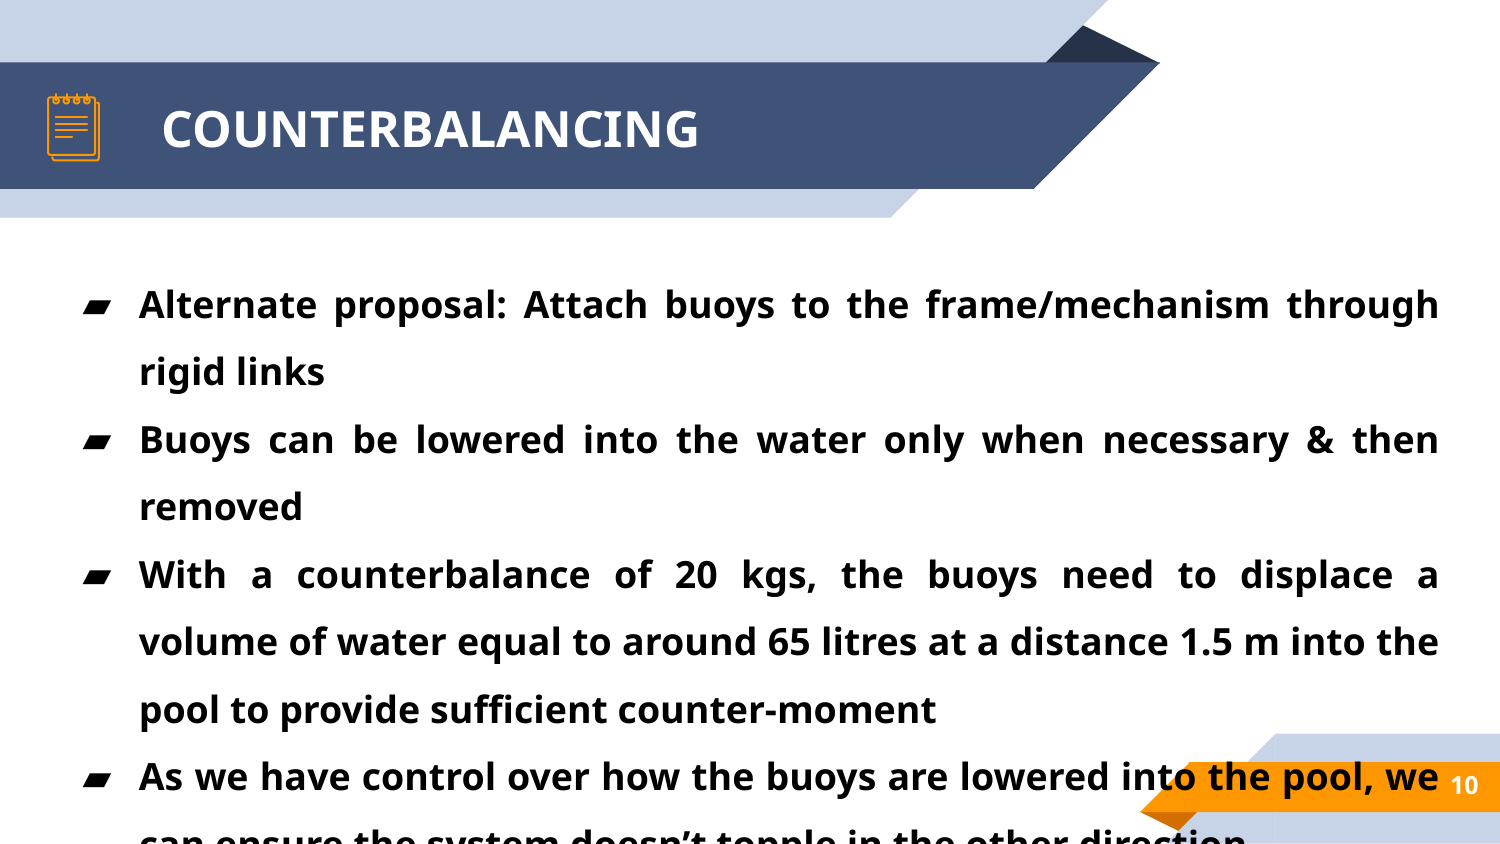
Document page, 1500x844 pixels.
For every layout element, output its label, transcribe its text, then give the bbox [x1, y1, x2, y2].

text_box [47, 93, 100, 161]
list Alternate proposal: Attach buoys to the frame/mechanism through rigid links Buoys can be lowered into the water only when necessary & then removed With a counterbalance of 20 kgs, the buoys need to displace a volume of water equal to around 65 litres at a distance 1.5 m into the pool to provide sufficient counter-moment As we have control over how the buoys are lowered into the pool, we can ensure the system doesn’t topple in the other direction Buoys can be actuated by the same linkage [48, 243, 1457, 756]
slide_number 10 [1249, 760, 1494, 813]
title COUNTERBALANCING [133, 64, 997, 190]
